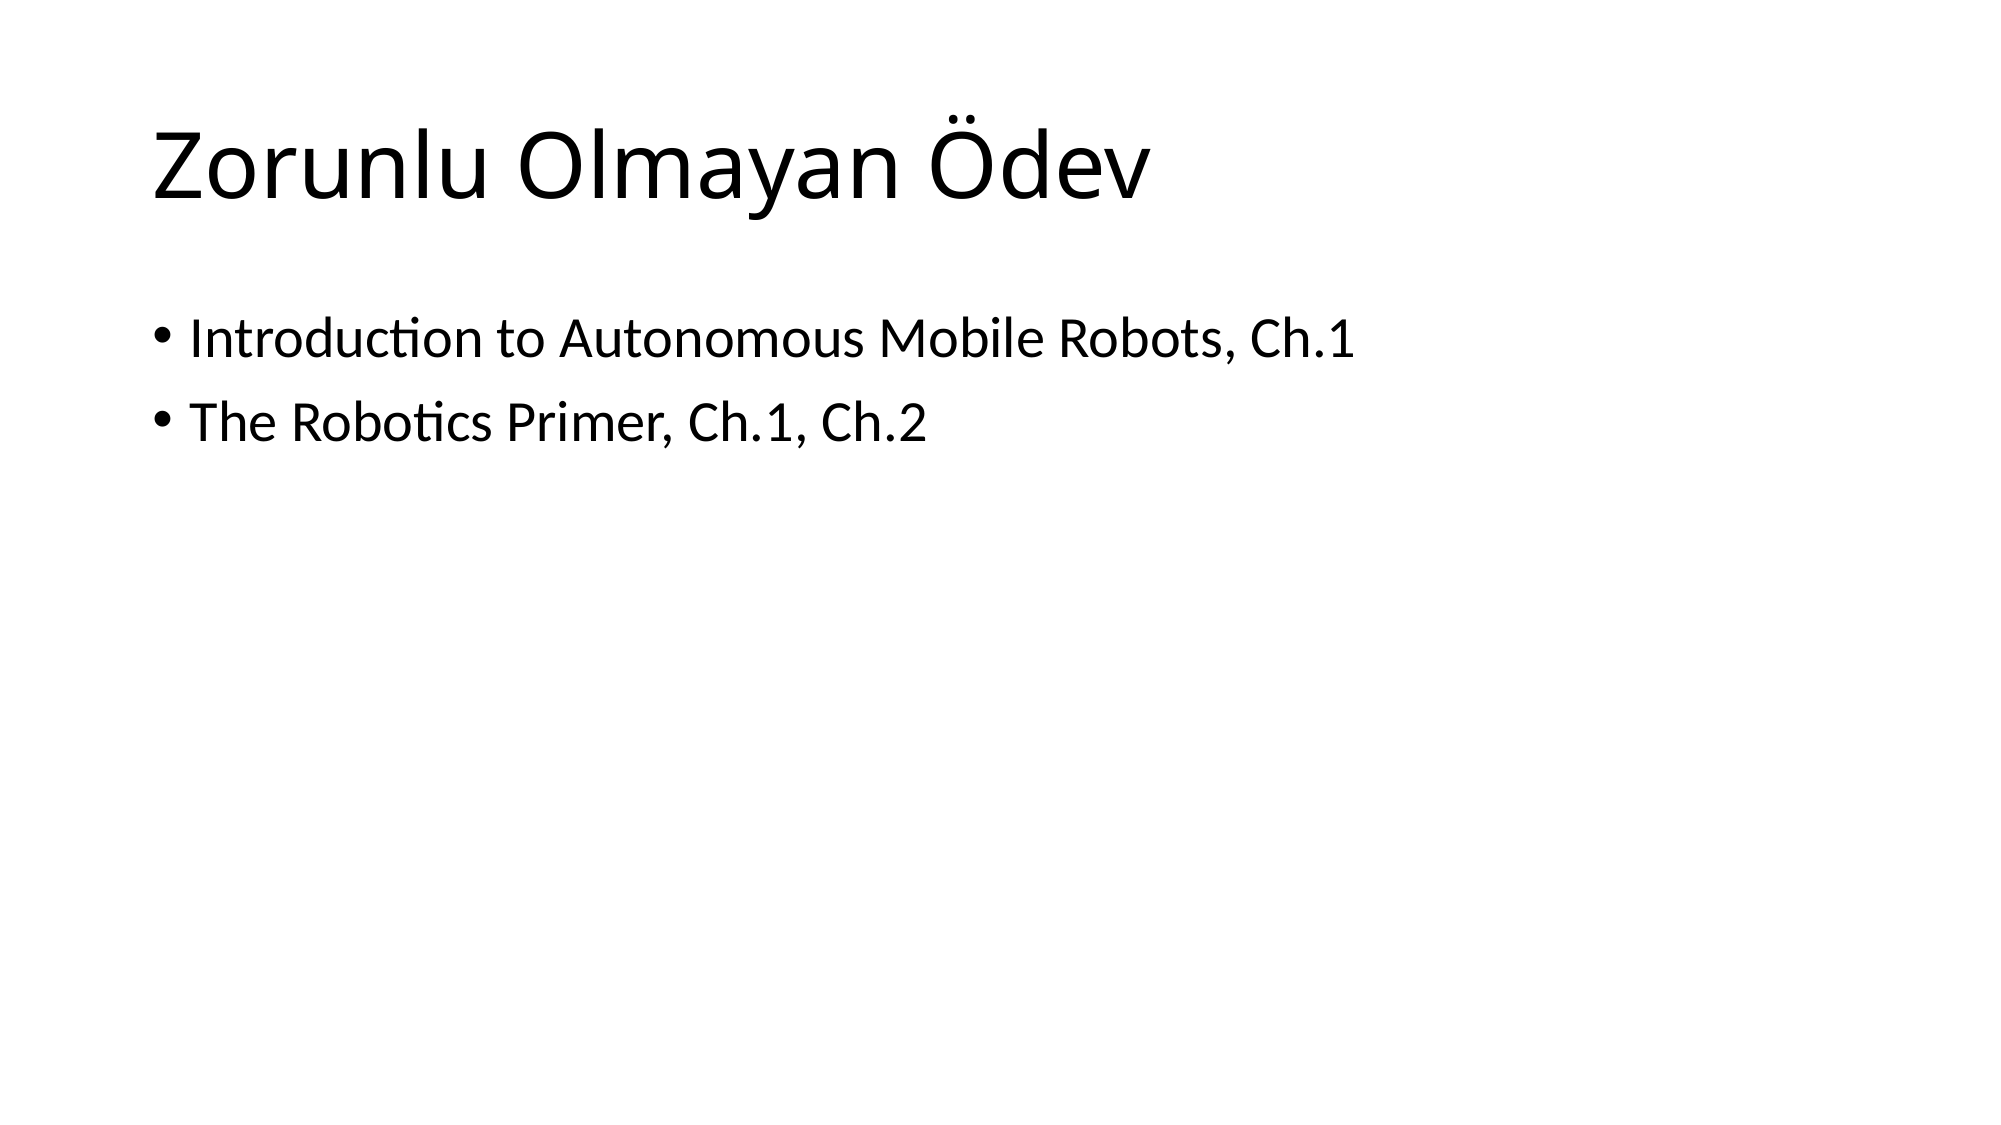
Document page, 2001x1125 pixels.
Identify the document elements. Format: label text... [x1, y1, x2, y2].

list Introduction to Autonomous Mobile Robots, Ch.1 The Robotics Primer, Ch.1, Ch.2 [137, 299, 1863, 1014]
title Zorunlu Olmayan Ödev [137, 59, 1863, 278]
